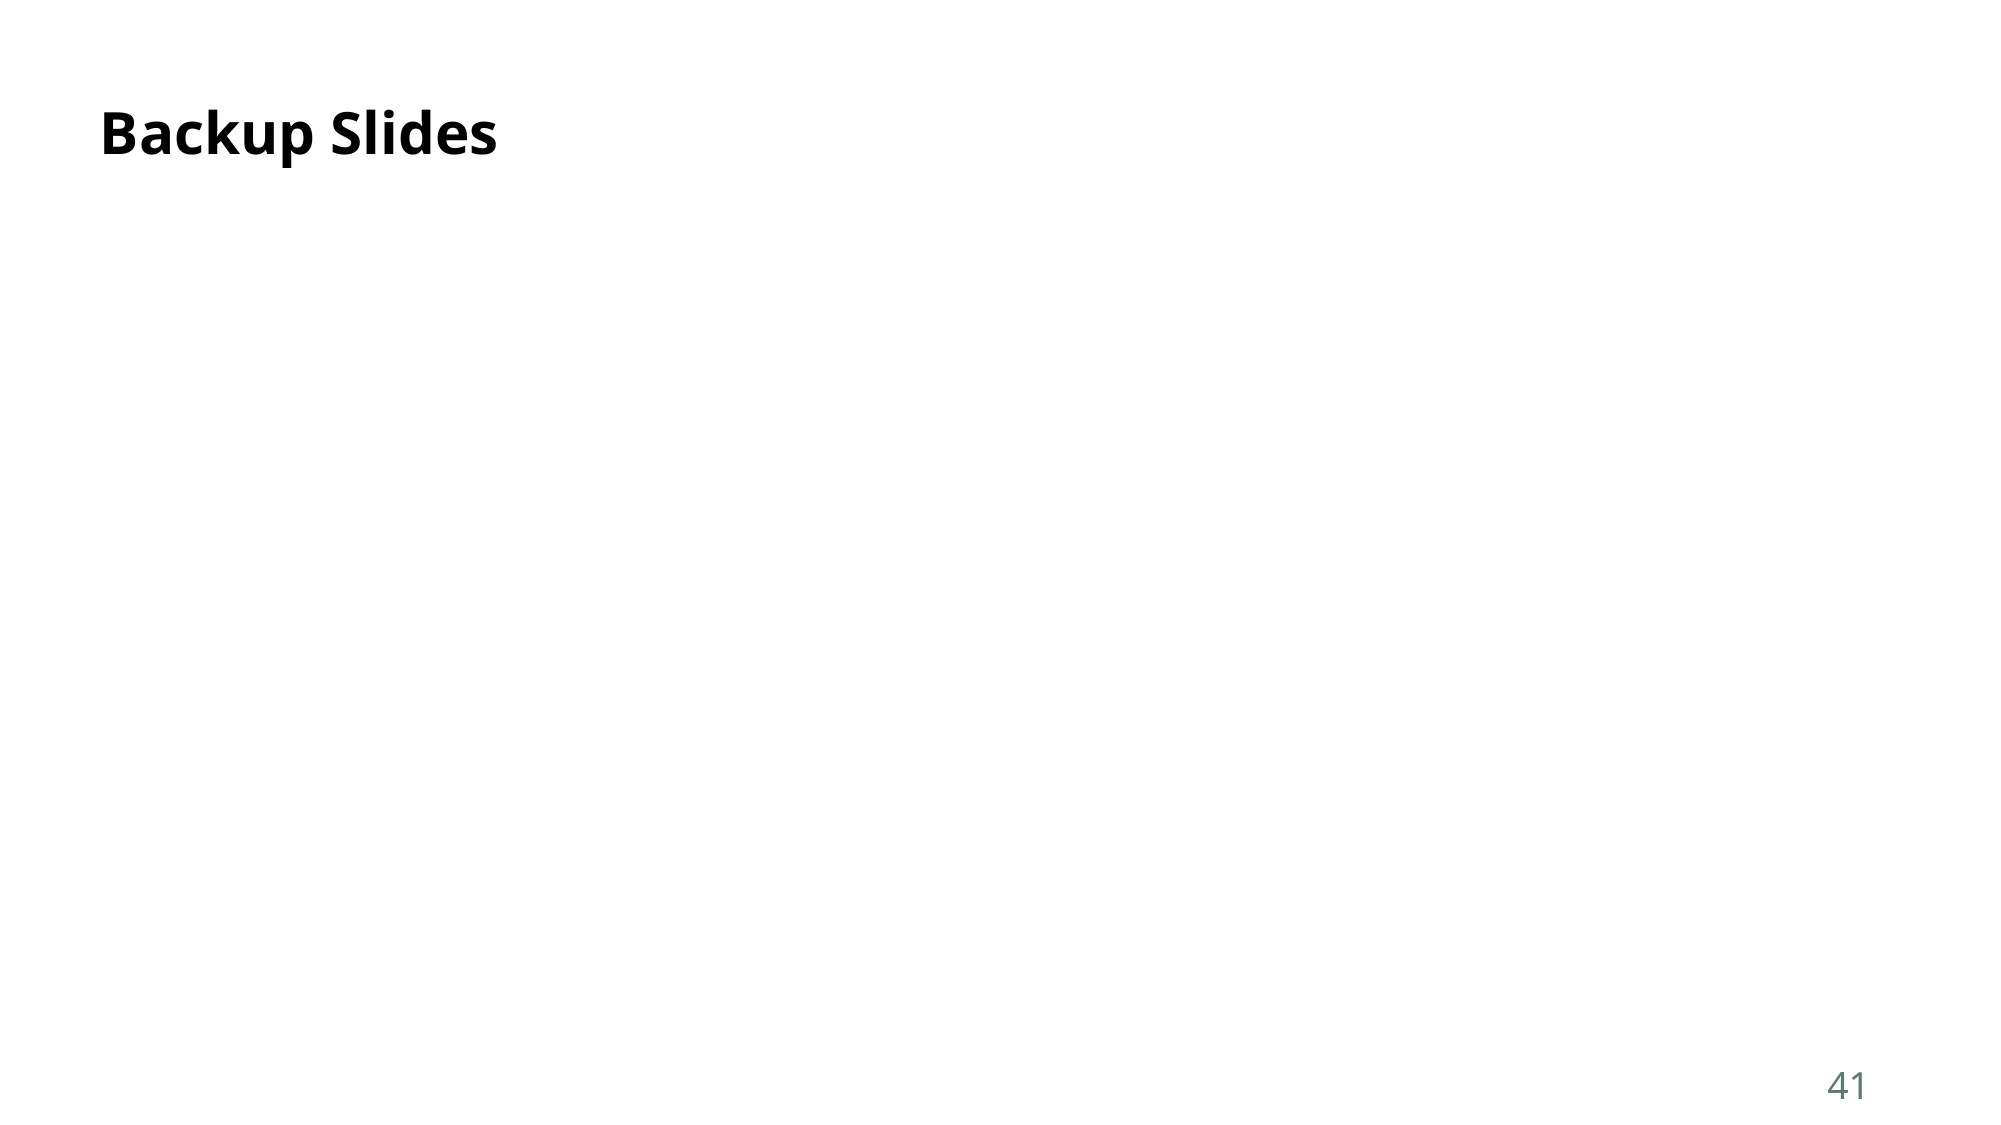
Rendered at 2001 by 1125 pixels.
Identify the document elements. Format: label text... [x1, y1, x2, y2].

slide_number 41 [1812, 1054, 1900, 1093]
title Backup Slides [99, 103, 1900, 244]
